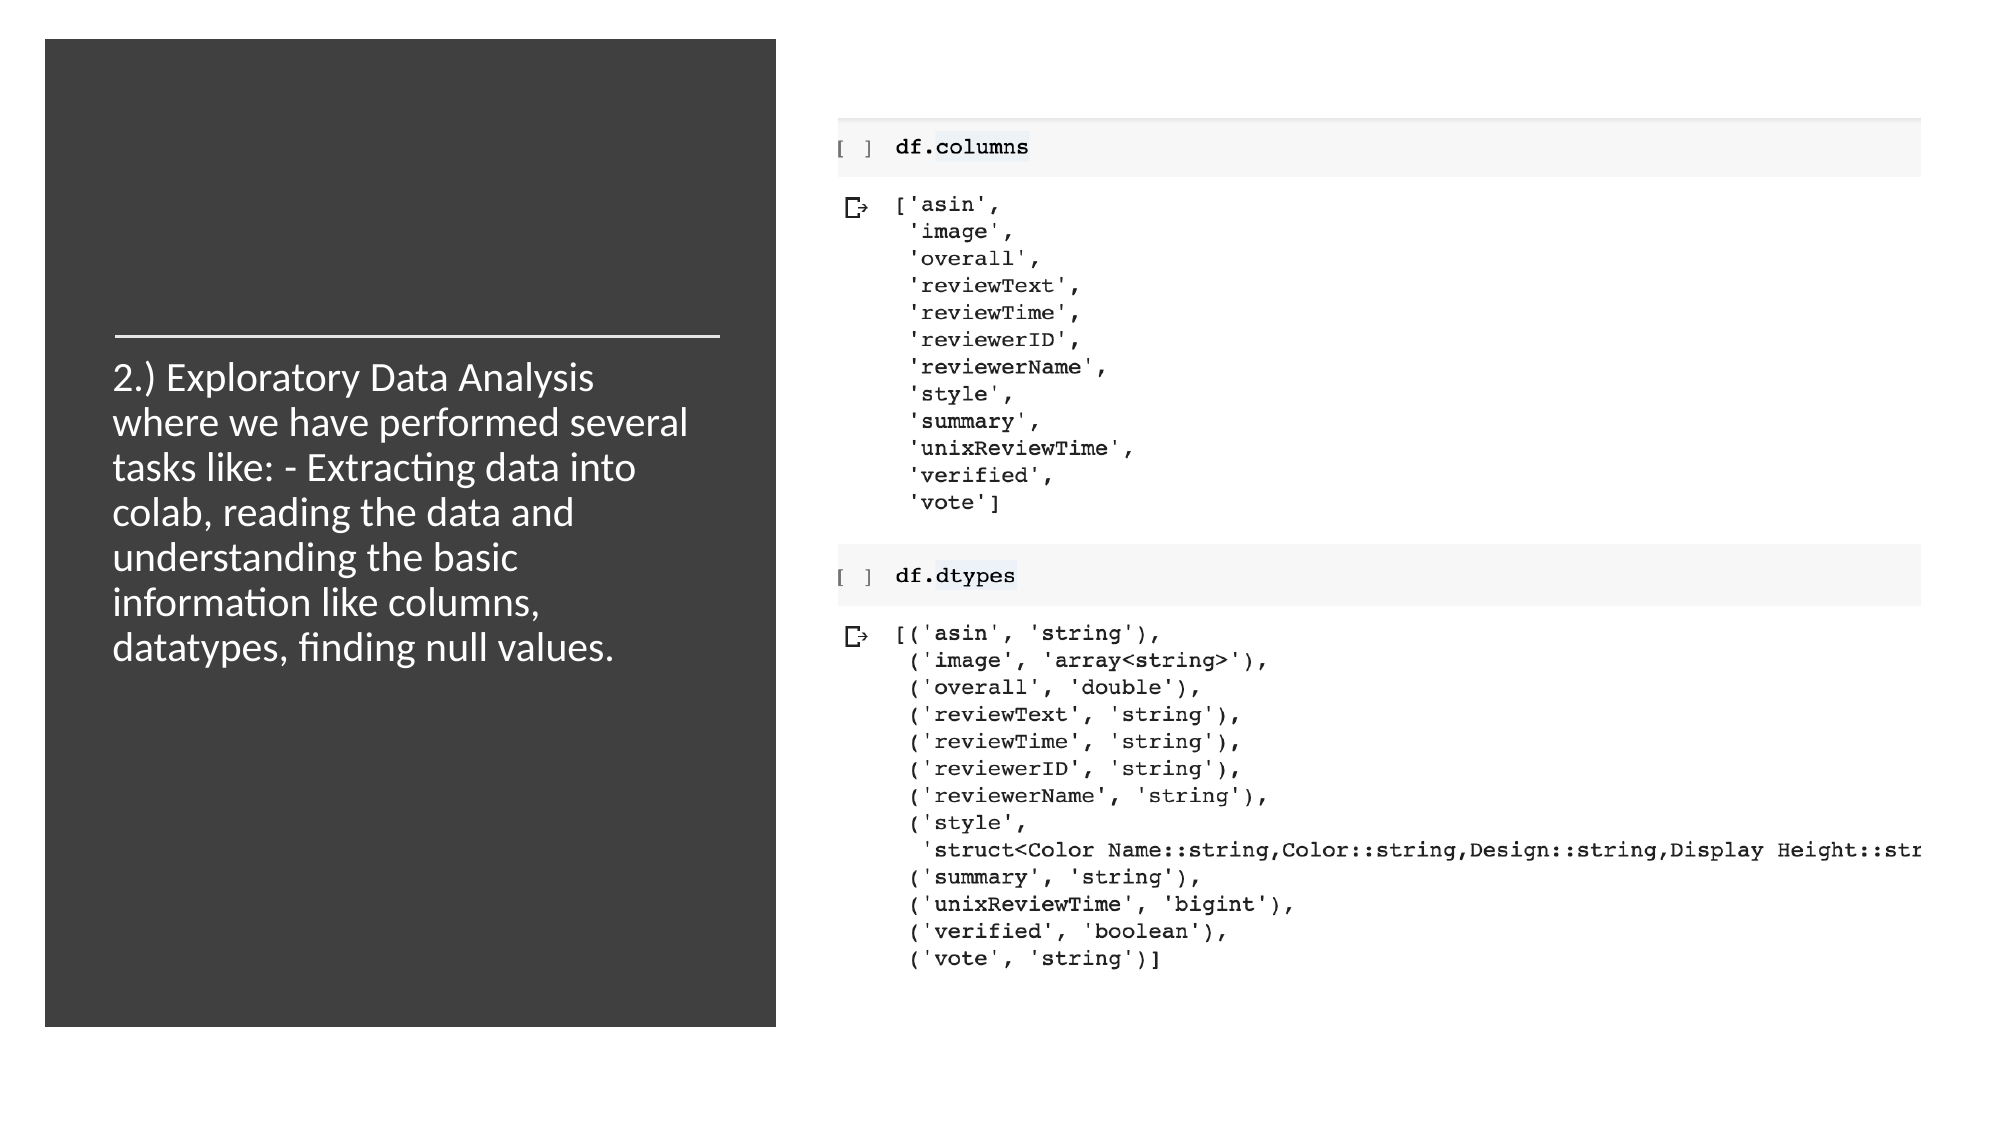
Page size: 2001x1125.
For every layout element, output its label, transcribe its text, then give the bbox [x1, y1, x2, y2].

text_box [54, 49, 767, 1018]
list 2.) Exploratory Data Analysis where we have performed several tasks like: - Extracting data into colab, reading the data and understanding the basic information like columns, datatypes, finding null values. [97, 348, 725, 967]
picture [838, 118, 1921, 982]
